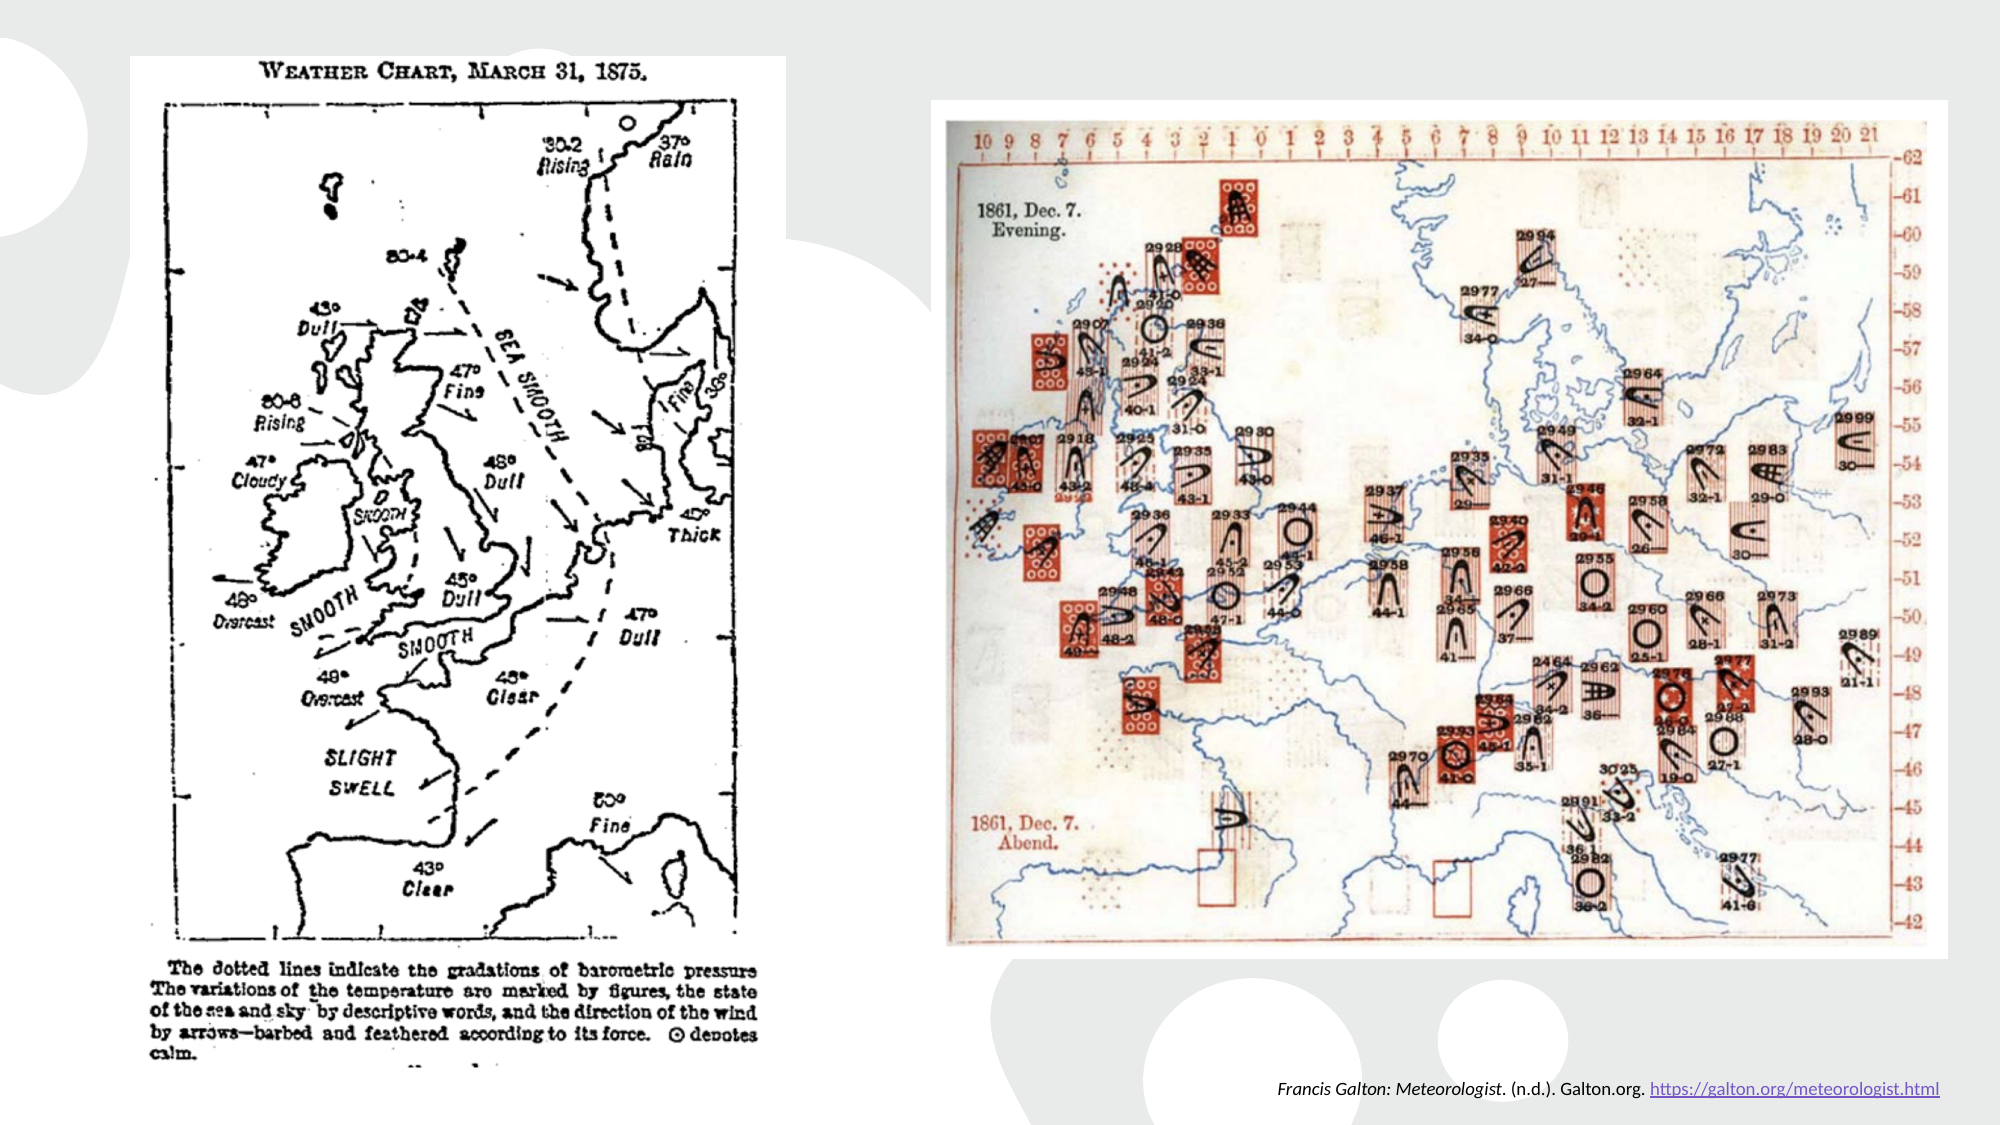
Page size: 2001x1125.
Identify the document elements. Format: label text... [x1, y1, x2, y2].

text_box Francis Galton: Meteorologist. (n.d.). Galton.org. https://galton.org/meteorologist.html [1262, 1068, 2000, 1106]
picture [931, 100, 1948, 959]
picture [130, 56, 786, 1069]
